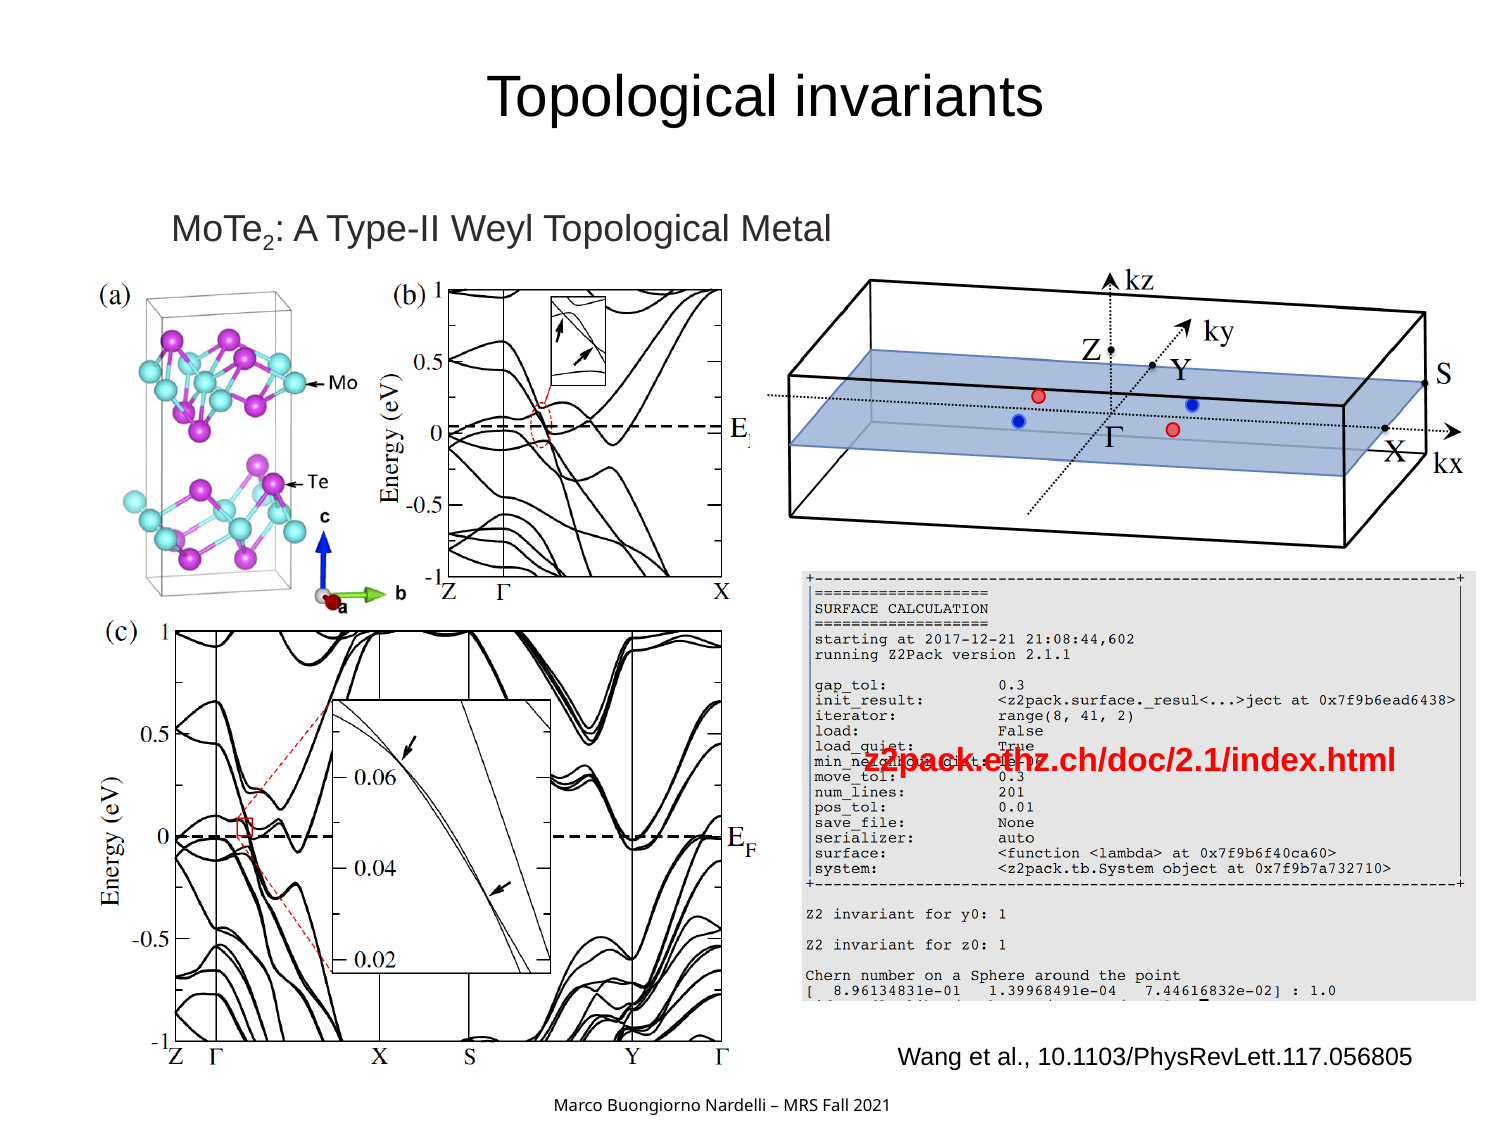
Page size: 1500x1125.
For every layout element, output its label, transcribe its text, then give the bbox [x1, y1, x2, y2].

text_box Topological invariants [479, 50, 1054, 136]
picture [73, 258, 1484, 1080]
picture [802, 570, 1477, 1001]
text_box MoTe2: A Type-II Weyl Topological Metal [156, 196, 847, 263]
text_box Wang et al., 10.1103/PhysRevLett.117.056805 [882, 1033, 1430, 1079]
